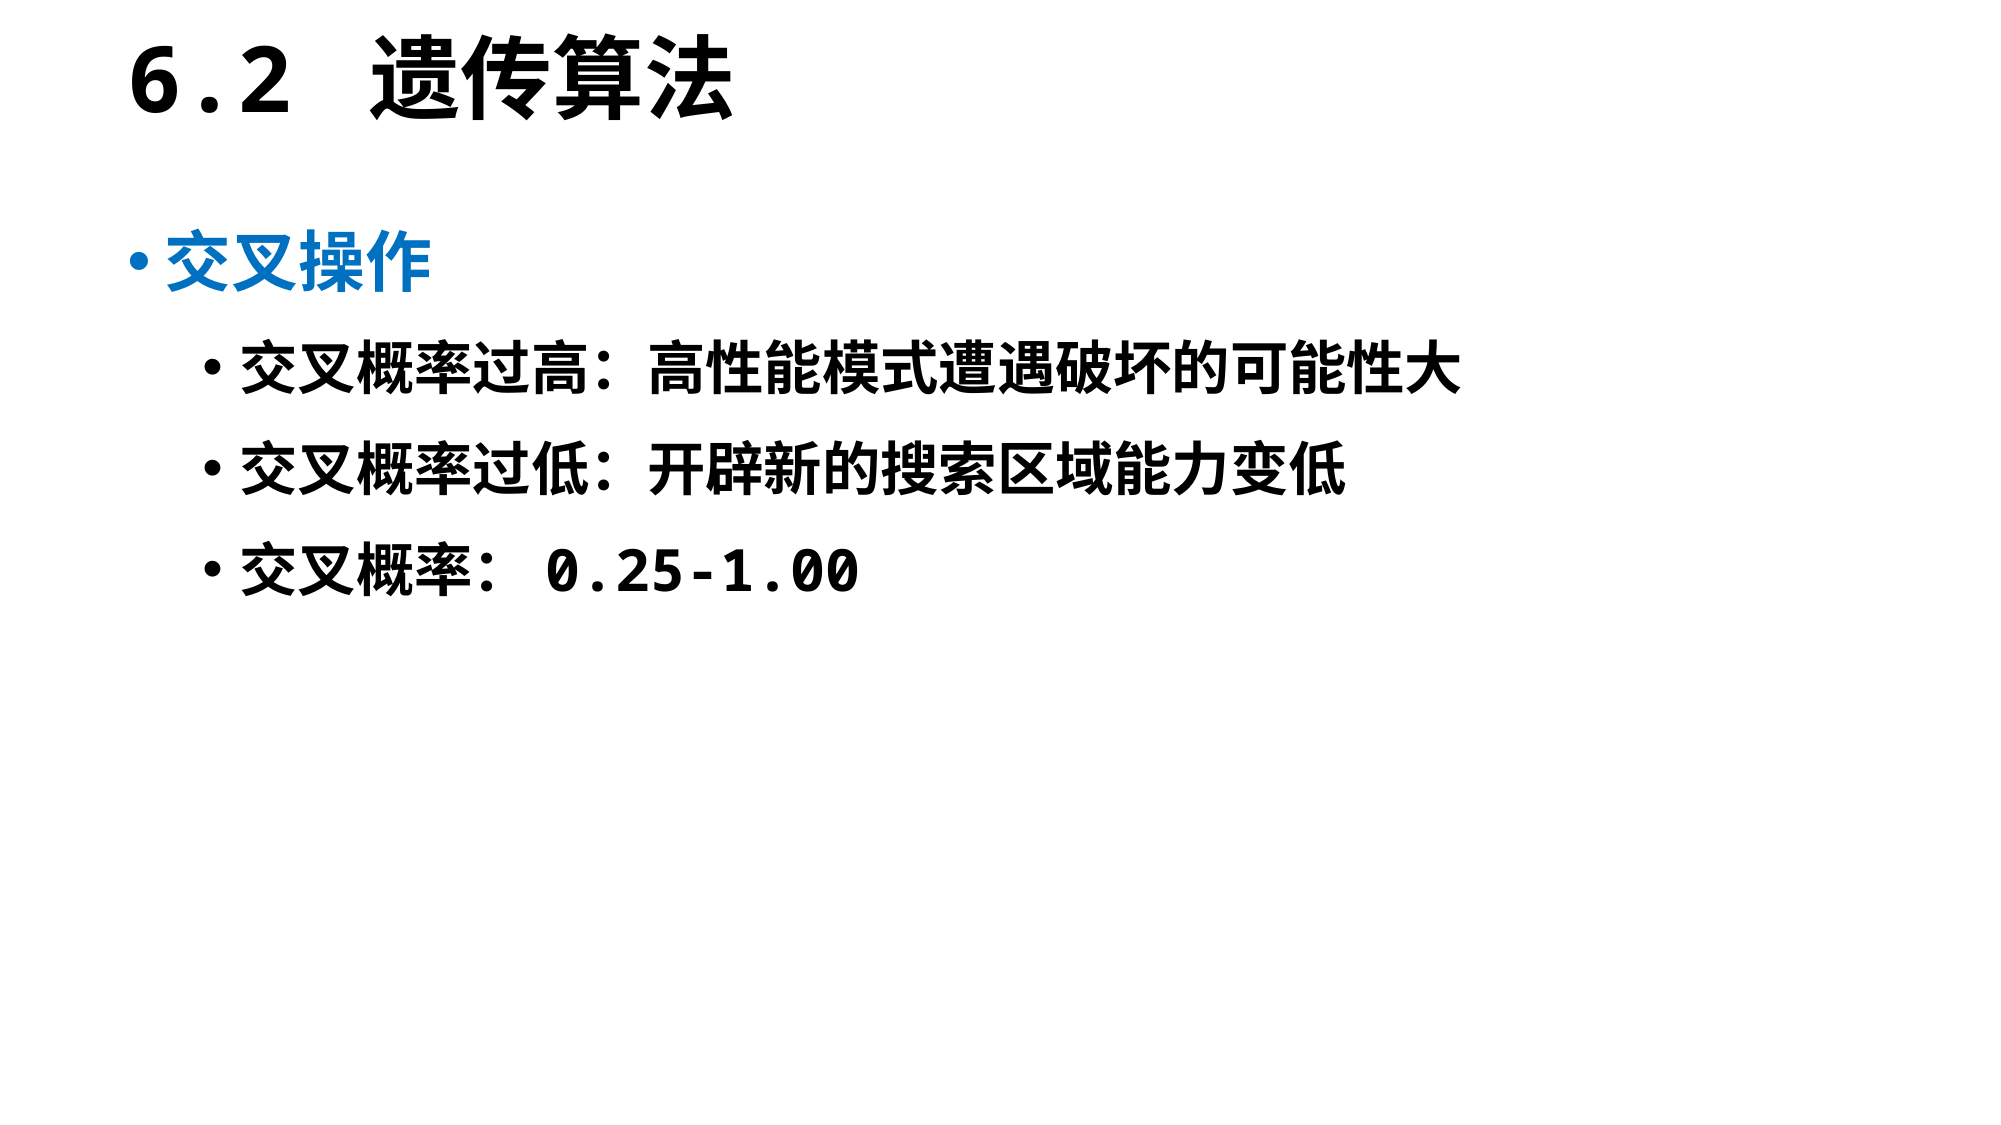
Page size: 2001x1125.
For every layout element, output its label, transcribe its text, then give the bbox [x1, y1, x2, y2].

text_box 交叉操作 交叉概率过高：高性能模式遭遇破坏的可能性大 交叉概率过低：开辟新的搜索区域能力变低 交叉概率：0.25-1.00 [112, 188, 1910, 1099]
text_box 6.2 遗传算法 [112, 26, 1388, 188]
